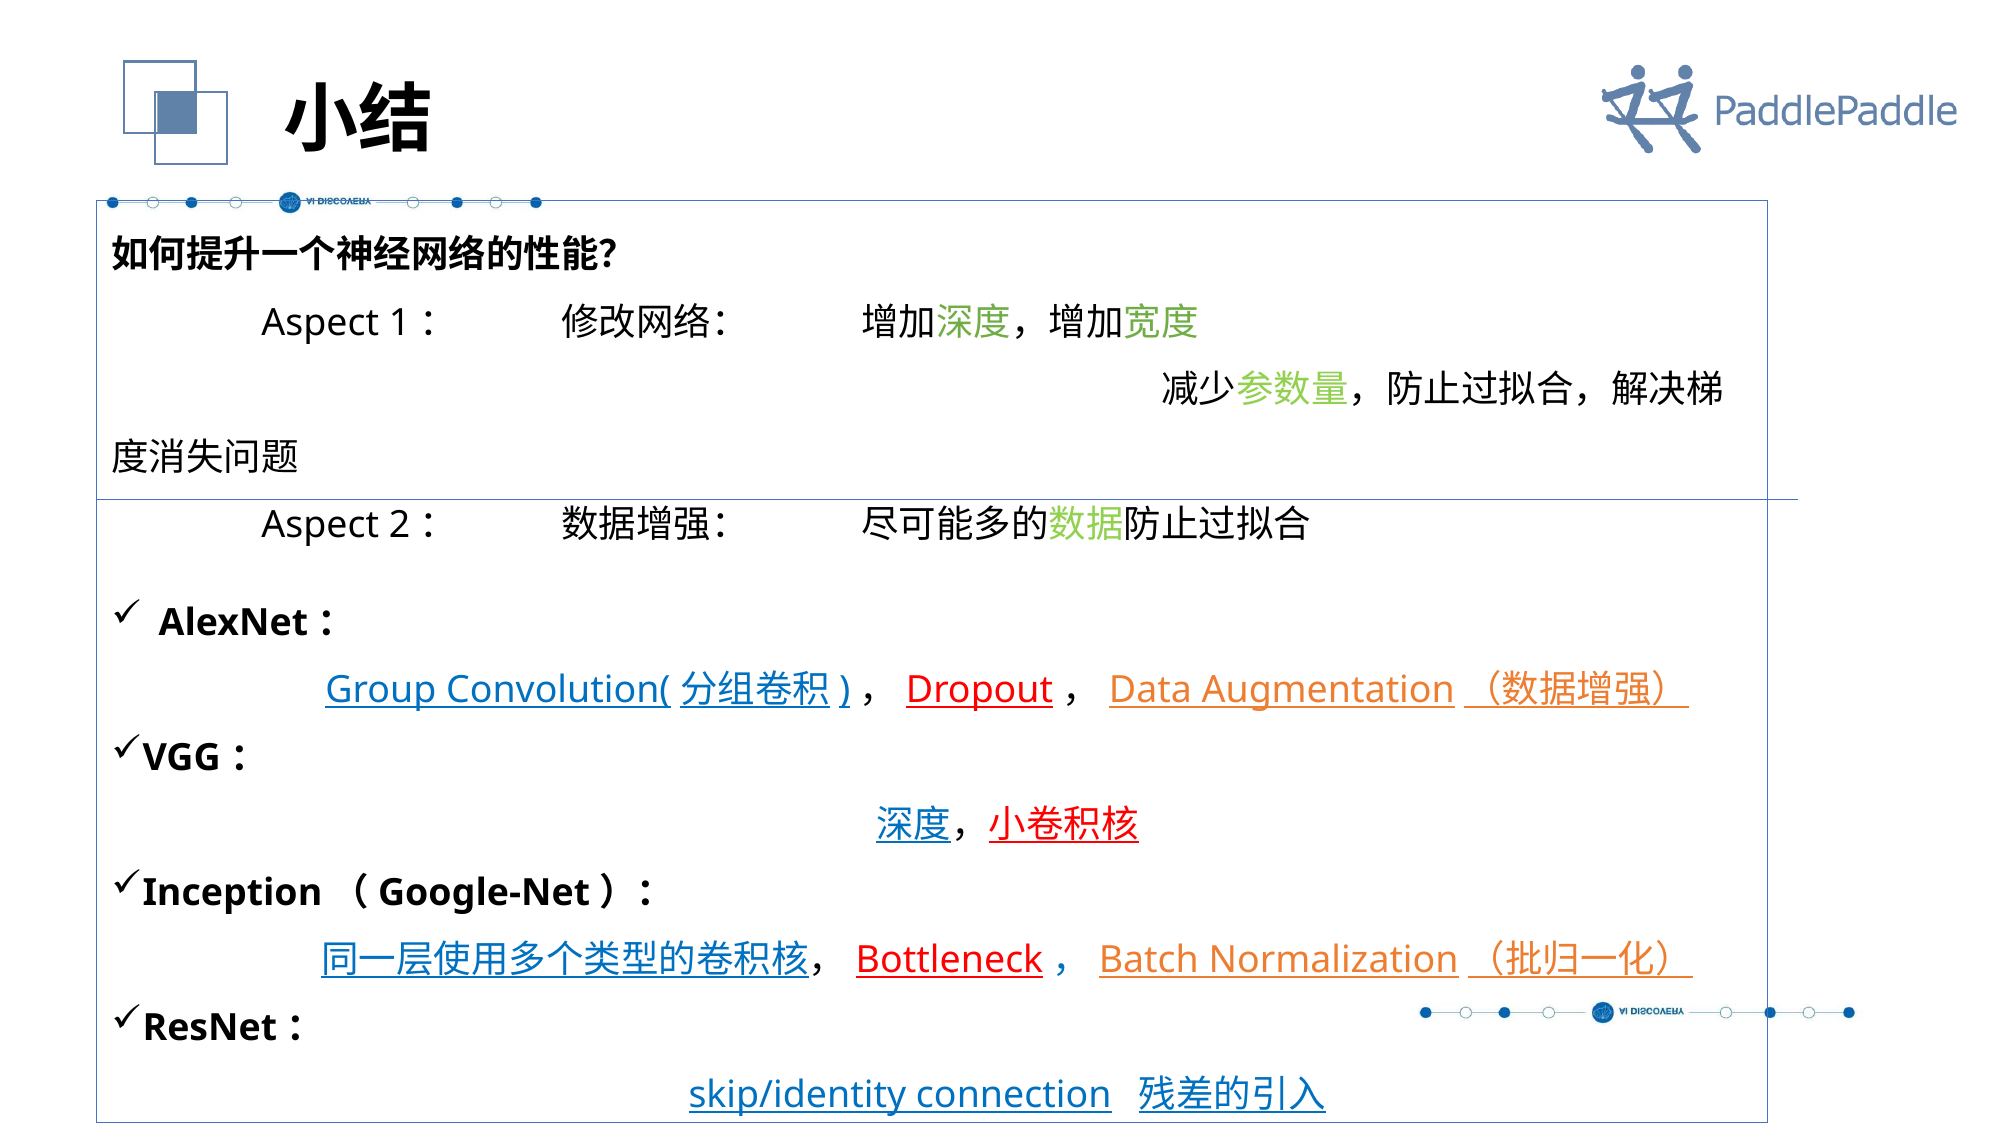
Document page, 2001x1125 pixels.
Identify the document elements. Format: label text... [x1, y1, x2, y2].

picture [1580, 38, 1976, 179]
text_box 小结 [269, 62, 728, 168]
text_box 如何提升一个神经网络的性能？ Aspect 1： 修改网络： 增加深度，增加宽度 减少参数量，防止过拟合，解决梯度消失问题 Aspect 2： 数据增强： 尽可能多的数据防止过拟合 AlexNet： Group Convolution(分组卷积)，Dropout，Data Augmentation（数据增强） VGG： 深度，小卷积核 Inception（Google-Net）： 同一层使用多个类型的卷积核，Bottleneck，Batch Normalization（批归一化） ResNet： skip/identity connection 残差的引入 [96, 200, 1768, 499]
text_box 如何提升一个神经网络的性能？ Aspect 1： 修改网络： 增加深度，增加宽度 减少参数量，防止过拟合，解决梯度消失问题 Aspect 2： 数据增强： 尽可能多的数据防止过拟合 AlexNet： Group Convolution(分组卷积)，Dropout，Data Augmentation（数据增强） VGG： 深度，小卷积核 Inception（Google-Net）： 同一层使用多个类型的卷积核，Bottleneck，Batch Normalization（批归一化） ResNet： skip/identity connection 残差的引入 [96, 501, 1768, 1123]
picture [95, 180, 550, 229]
picture [1768, 990, 1863, 1039]
